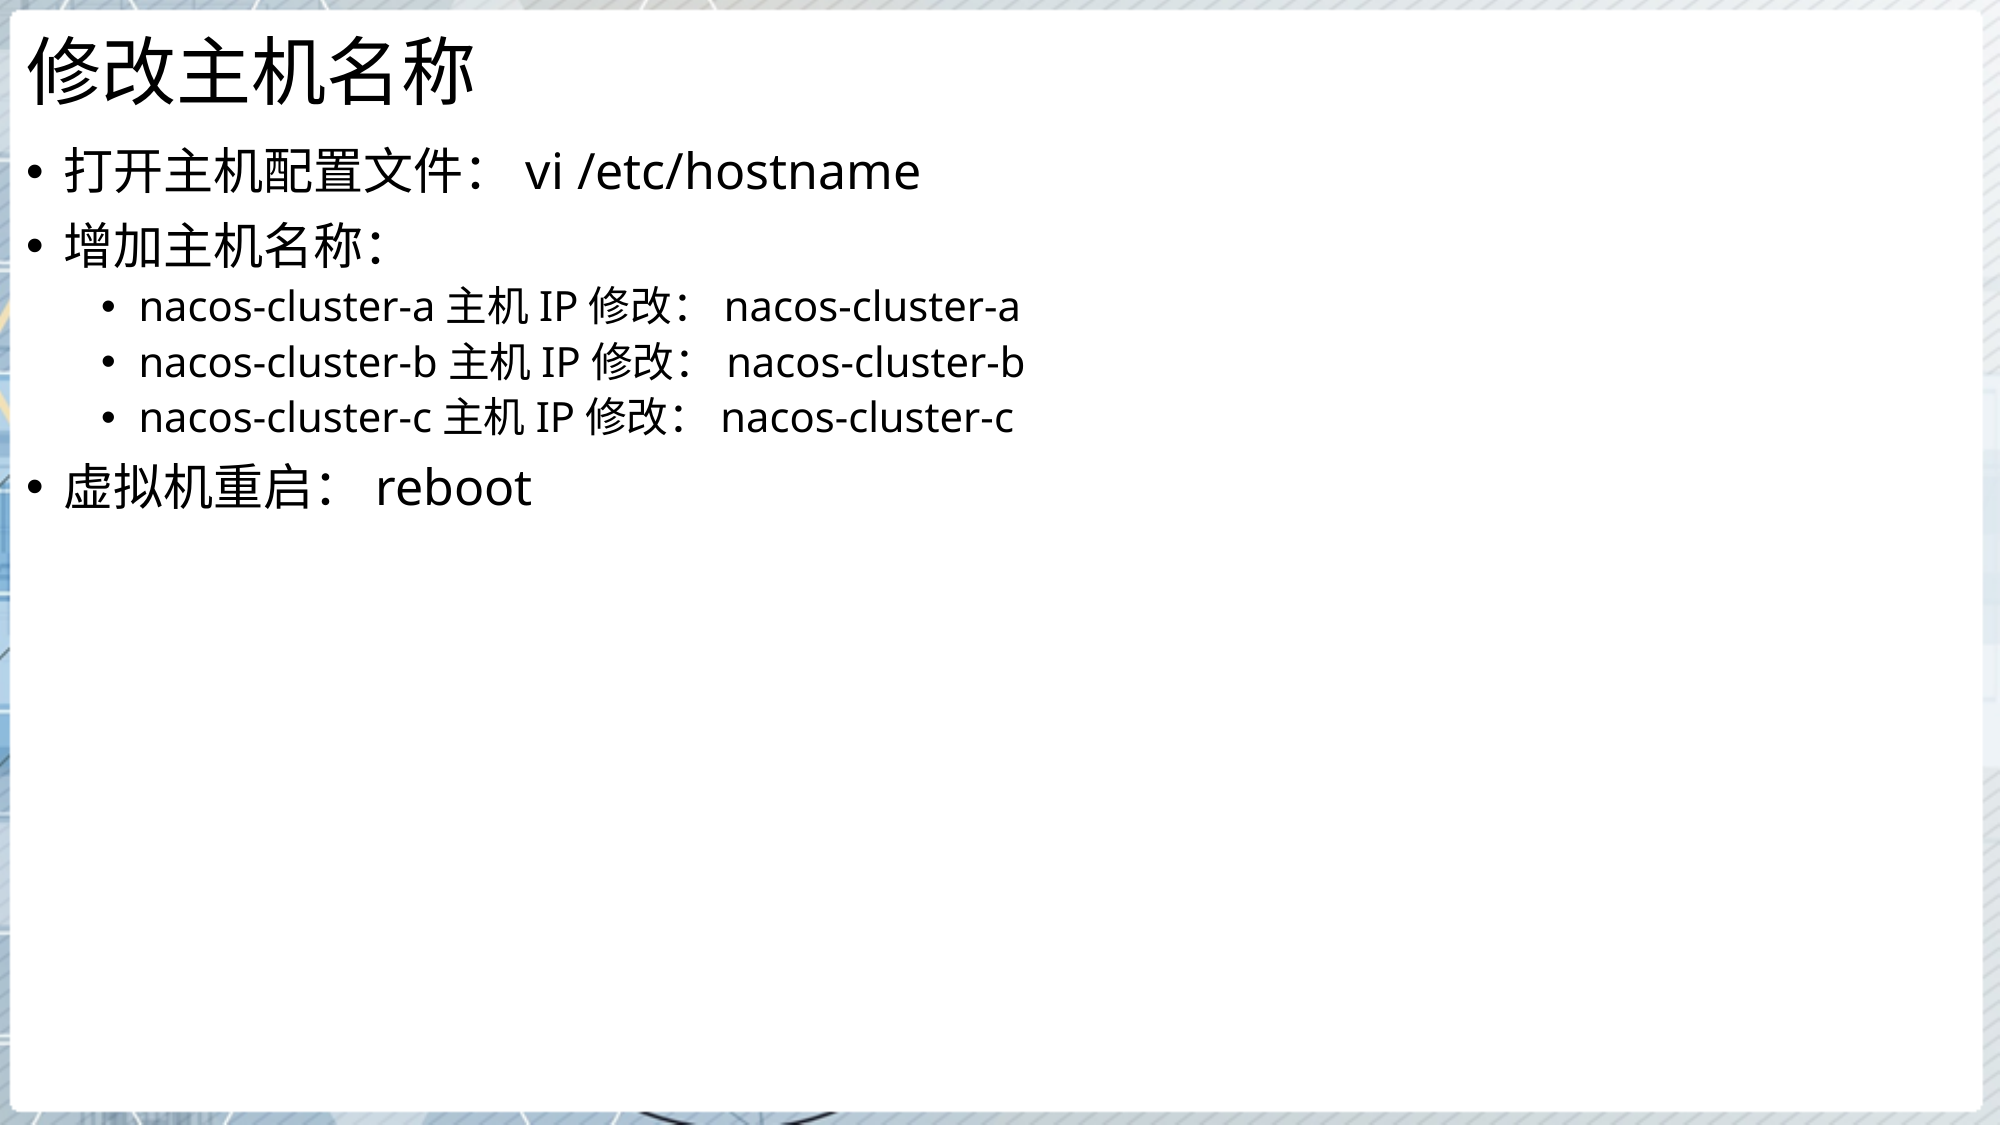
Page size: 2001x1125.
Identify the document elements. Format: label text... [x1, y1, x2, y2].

picture [0, 0, 2000, 1125]
title 修改主机名称 [11, 11, 1983, 139]
list 打开主机配置文件：vi /etc/hostname 增加主机名称： nacos-cluster-a主机IP修改：nacos-cluster-a nacos-cluster-b主机IP修改：nacos-cluster-b nacos-cluster-c主机IP修改：nacos-cluster-c 虚拟机重启：reboot [11, 139, 1983, 1113]
